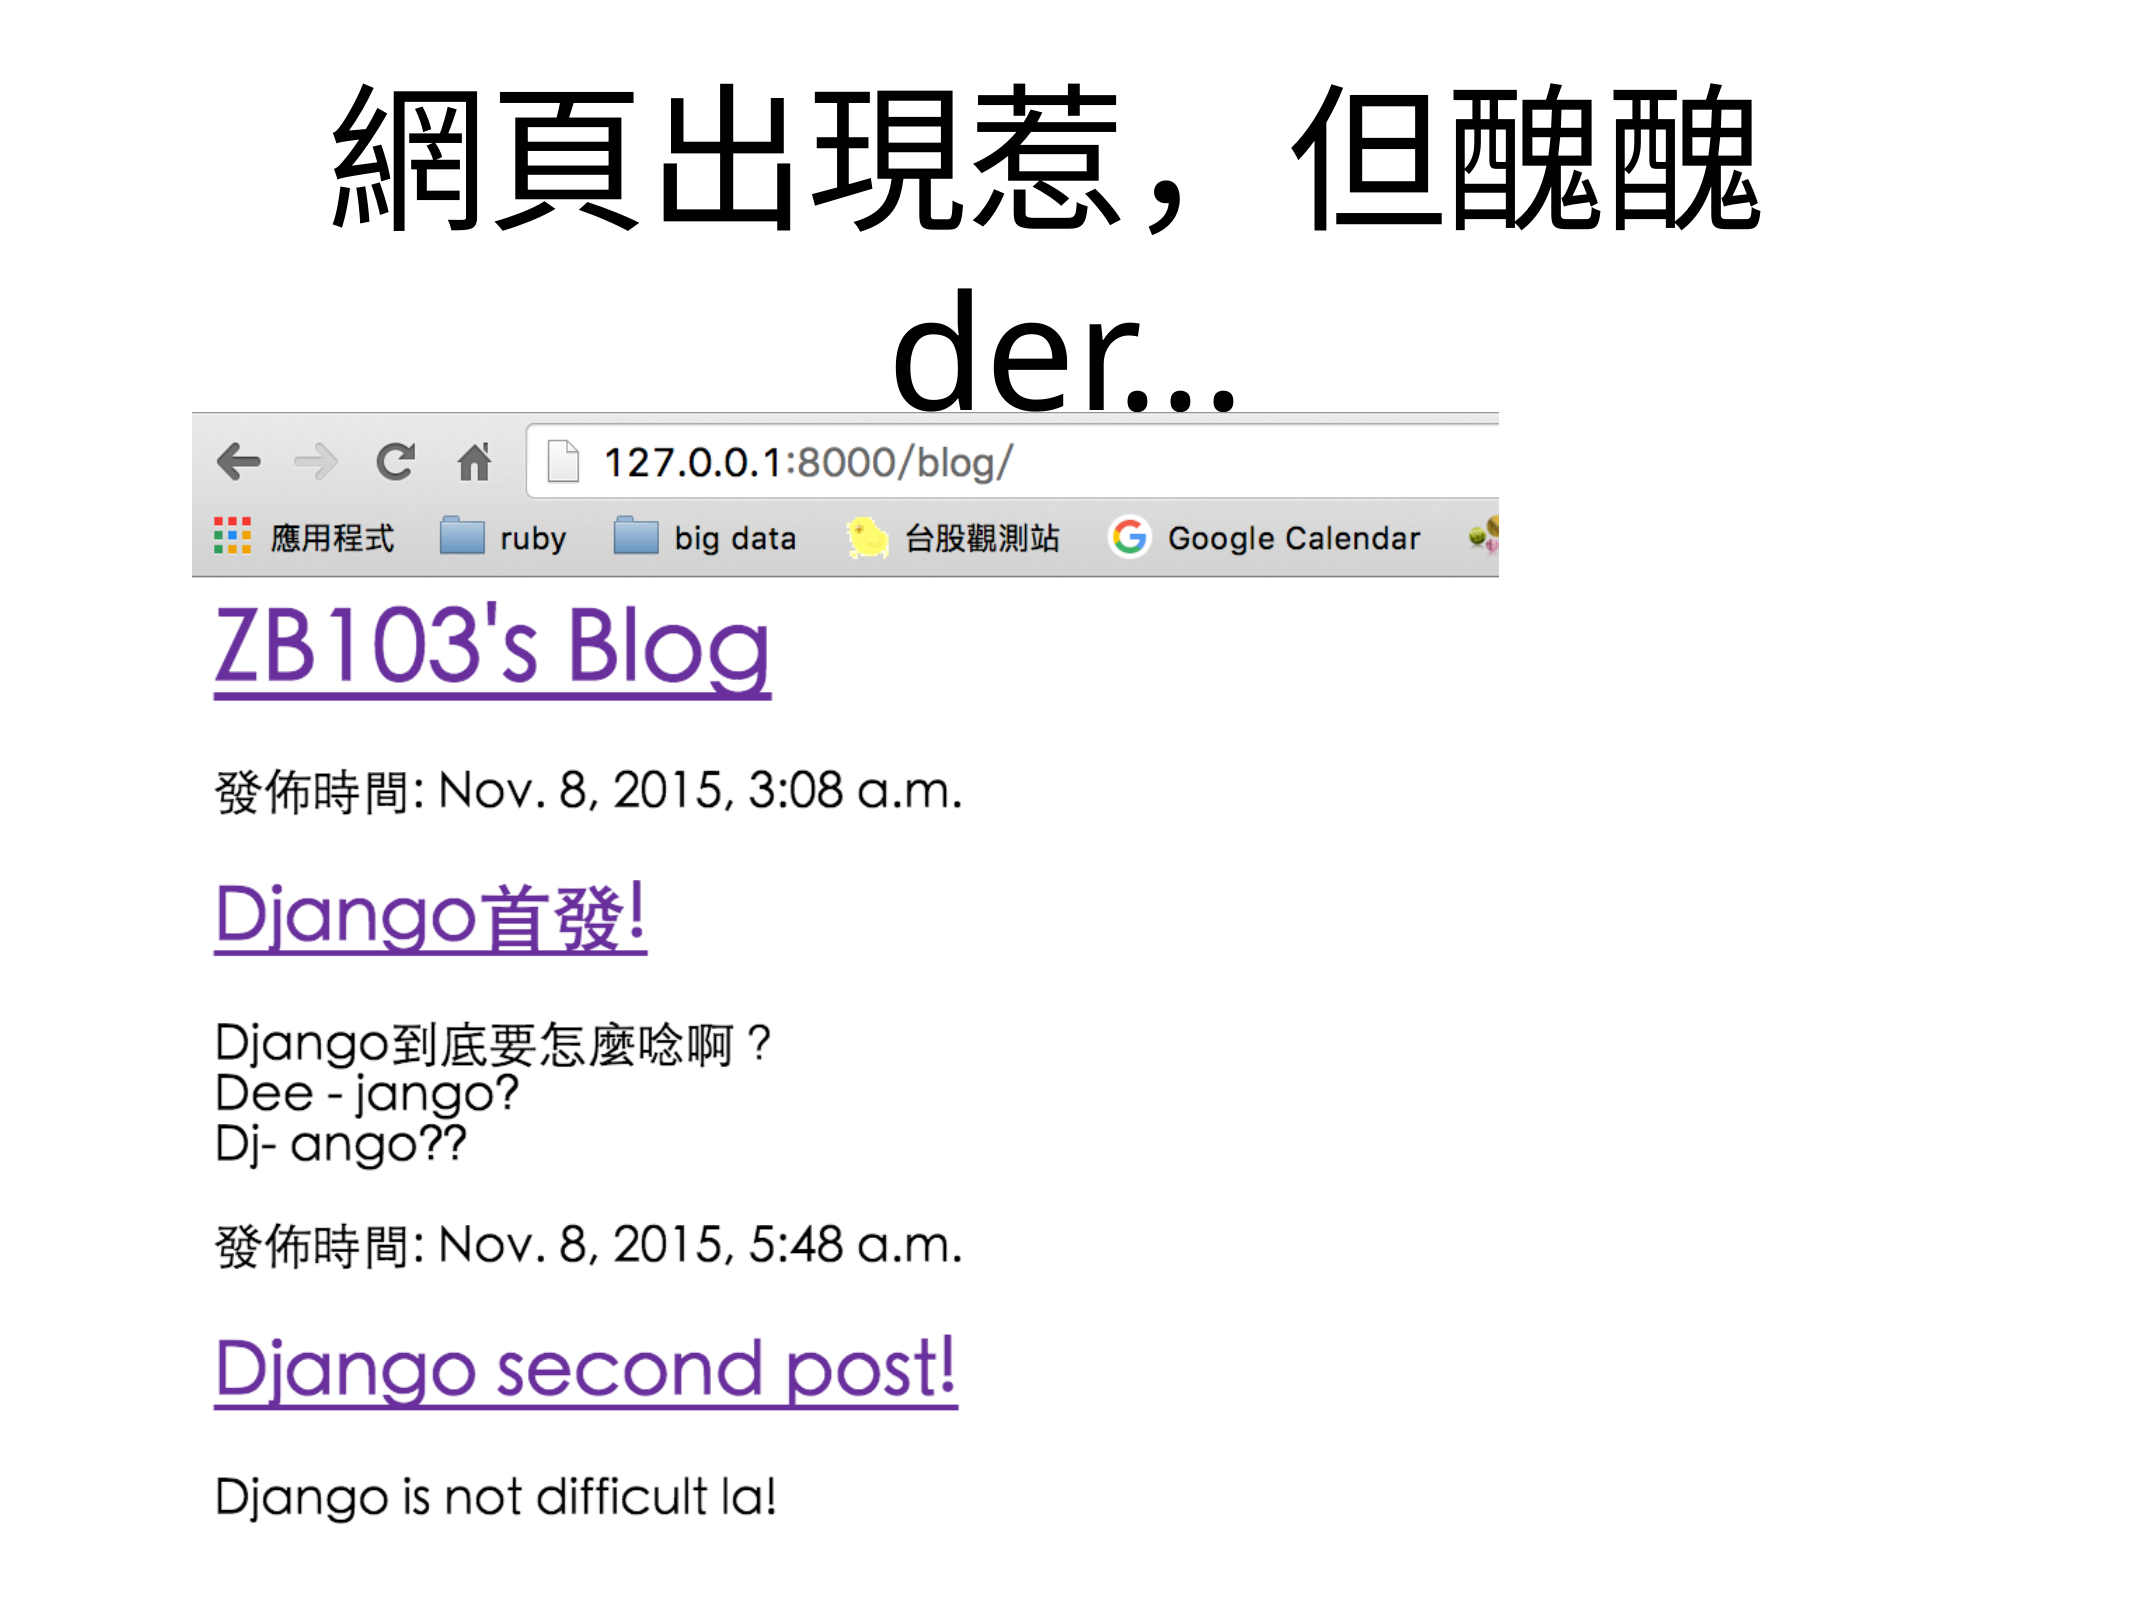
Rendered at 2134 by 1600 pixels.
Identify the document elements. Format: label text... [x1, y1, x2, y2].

title 網頁出現惹，但醜醜der... [155, 72, 1978, 428]
picture [191, 412, 1499, 1590]
